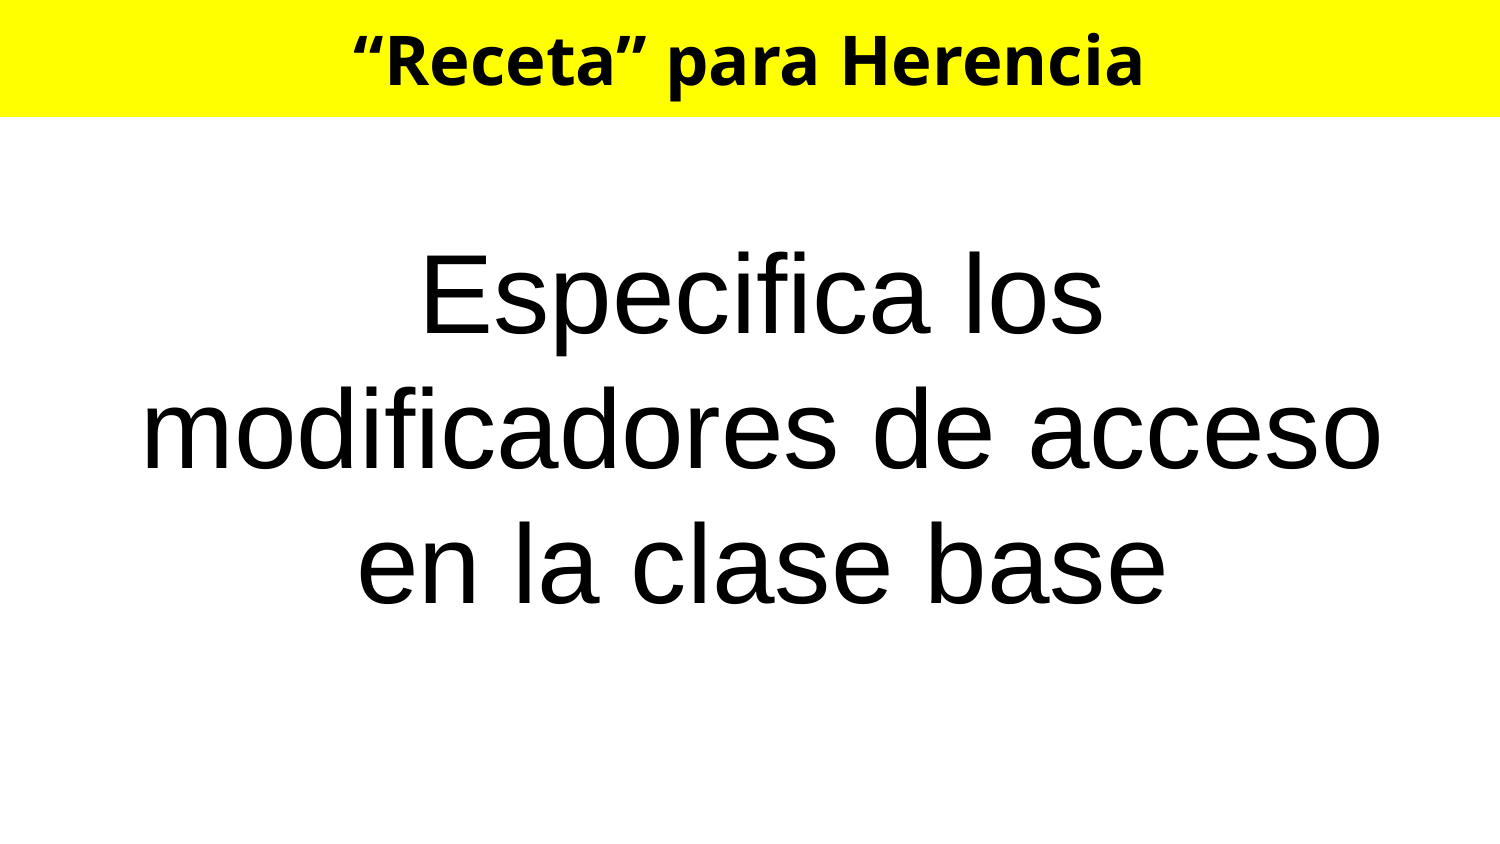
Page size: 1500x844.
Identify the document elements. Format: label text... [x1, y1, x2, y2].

title “Receta” para Herencia [0, 0, 1500, 117]
text_box Especifica los modificadores de acceso en la clase base [107, 213, 1418, 634]
